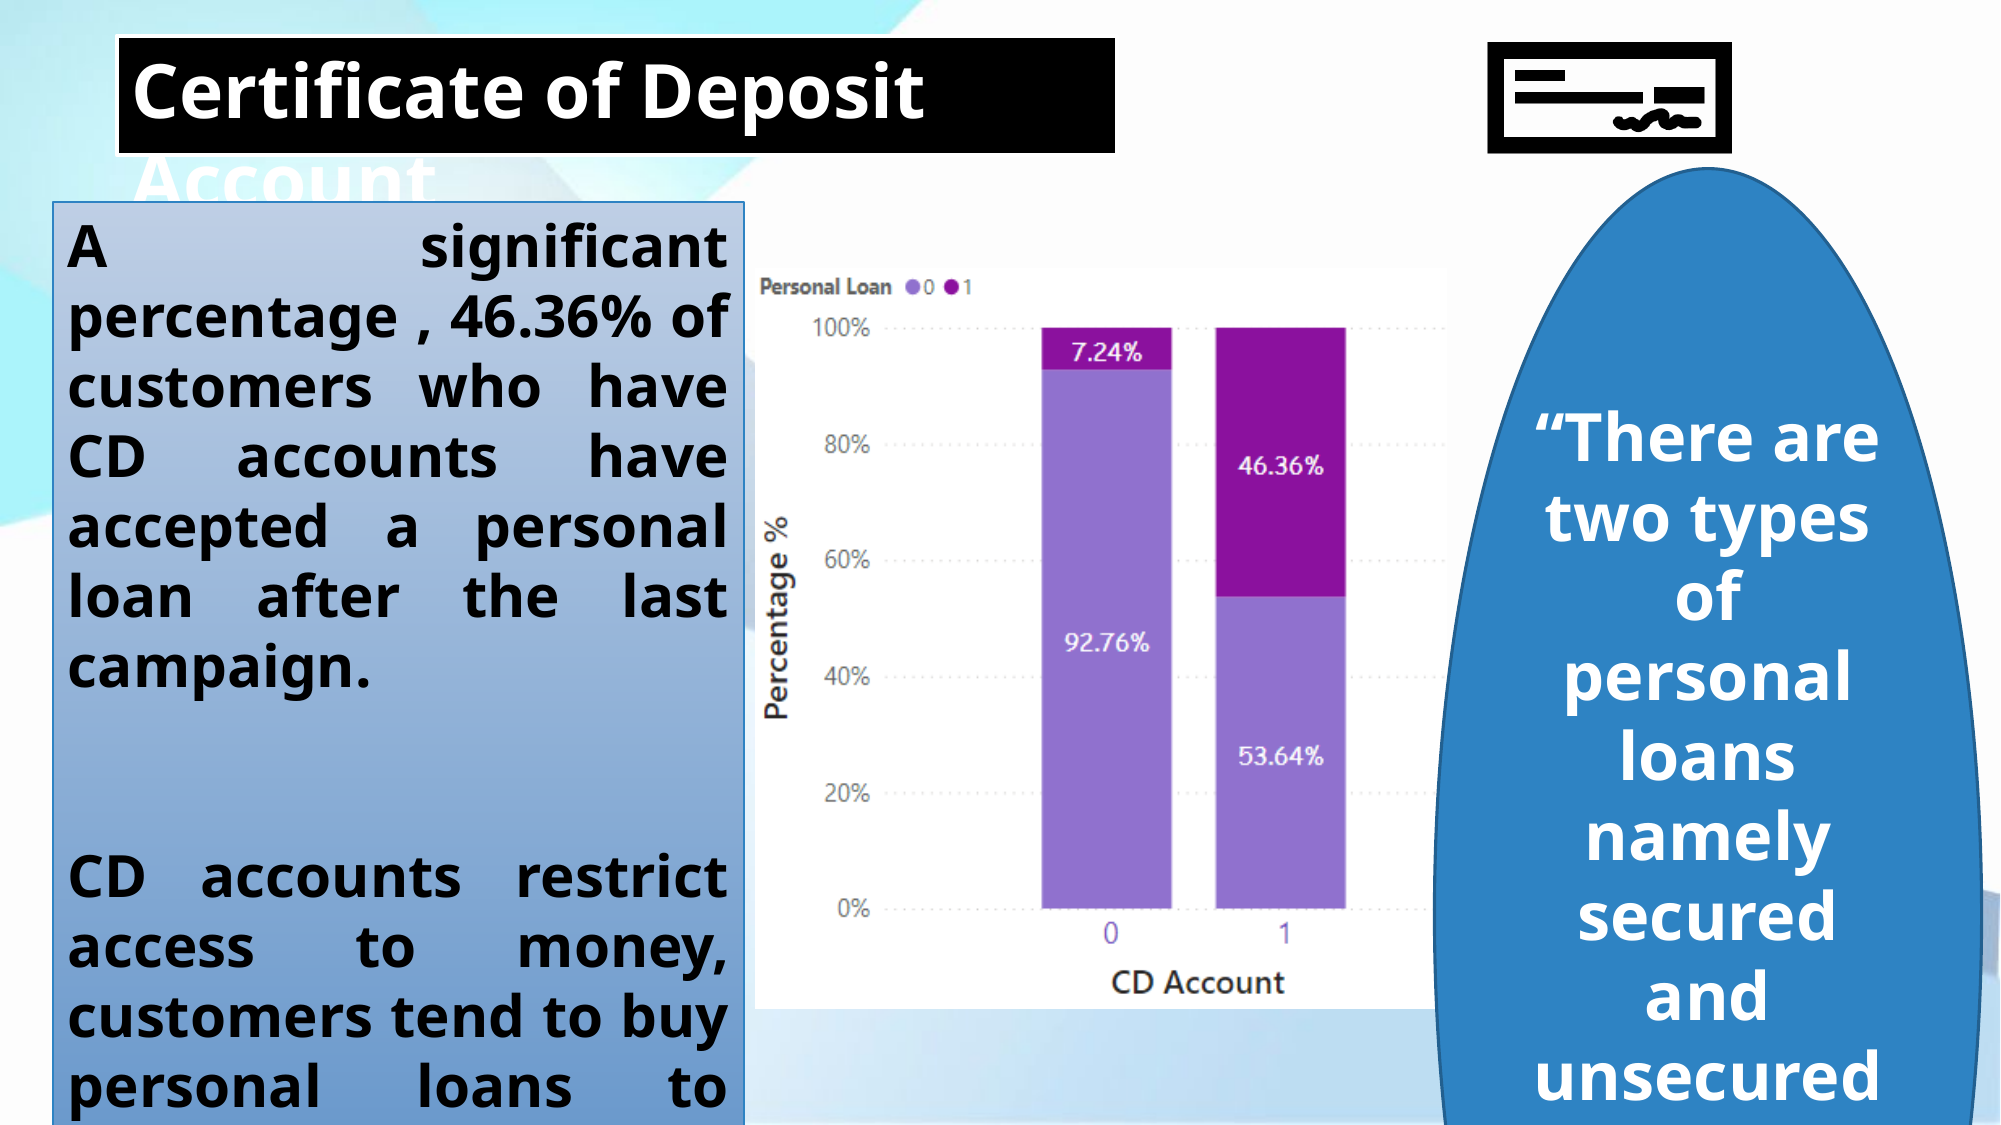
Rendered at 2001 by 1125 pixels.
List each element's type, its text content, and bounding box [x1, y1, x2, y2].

text_box A significant percentage , 46.36% of customers who have CD accounts have accepted a personal loan after the last campaign. CD accounts restrict access to money, customers tend to buy personal loans to satisfy their monetary requirements. [52, 201, 745, 1125]
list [754, 268, 1447, 1010]
picture [0, 0, 2001, 1125]
title Certificate of Deposit Account [115, 34, 1119, 157]
text_box “There are two types of personal loans namely secured and unsecured.” Jennifer Brozic [1435, 174, 1984, 1125]
